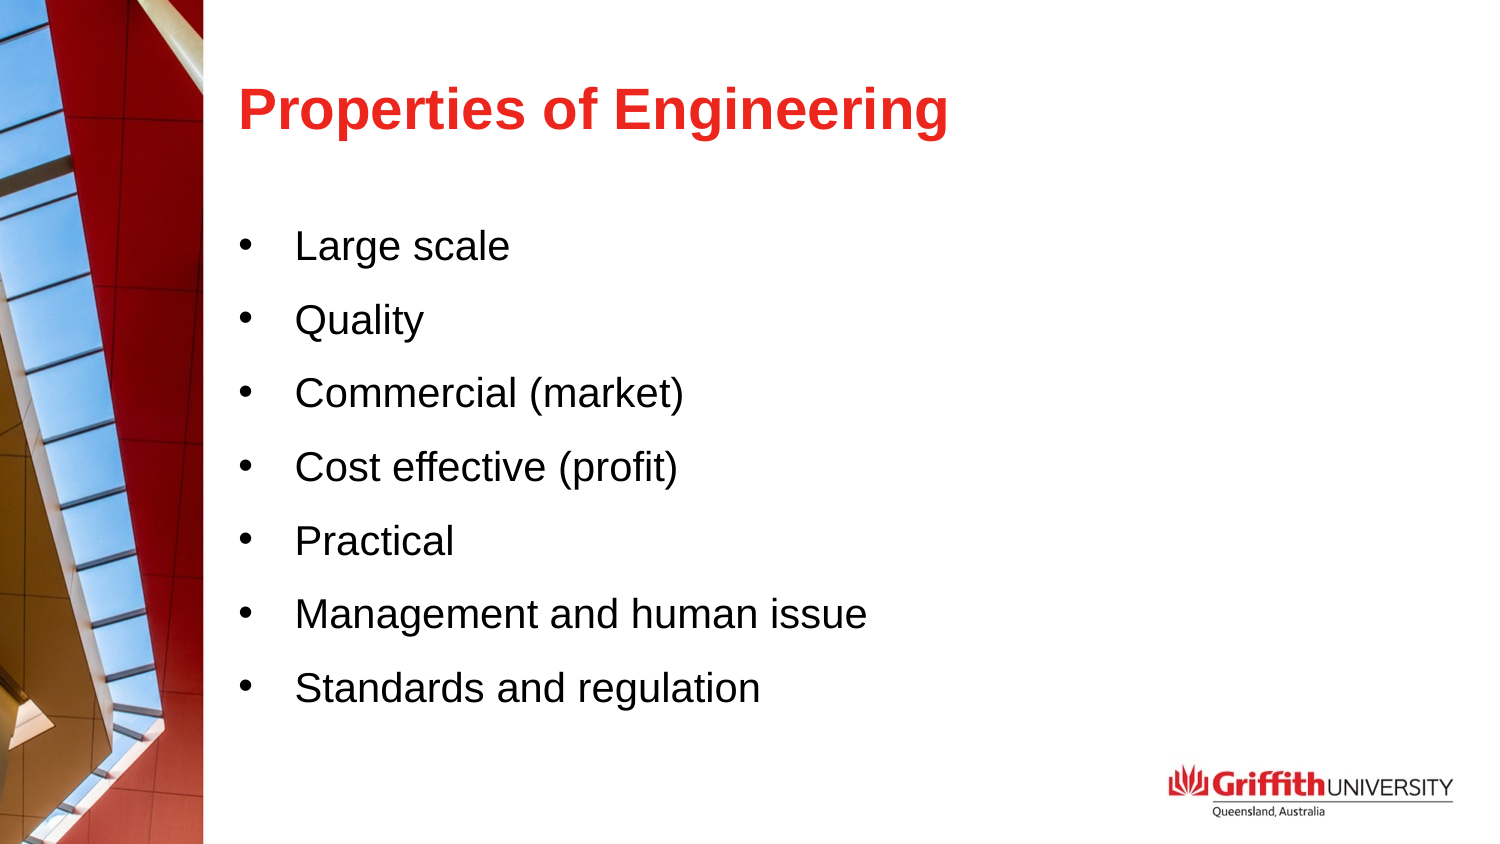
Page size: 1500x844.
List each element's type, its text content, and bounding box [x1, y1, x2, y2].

picture [0, 0, 1500, 844]
list Large scale Quality Commercial (market) Cost effective (profit) Practical Management and human issue Standards and regulation [238, 211, 1432, 734]
title Properties of Engineering [238, 71, 1432, 193]
